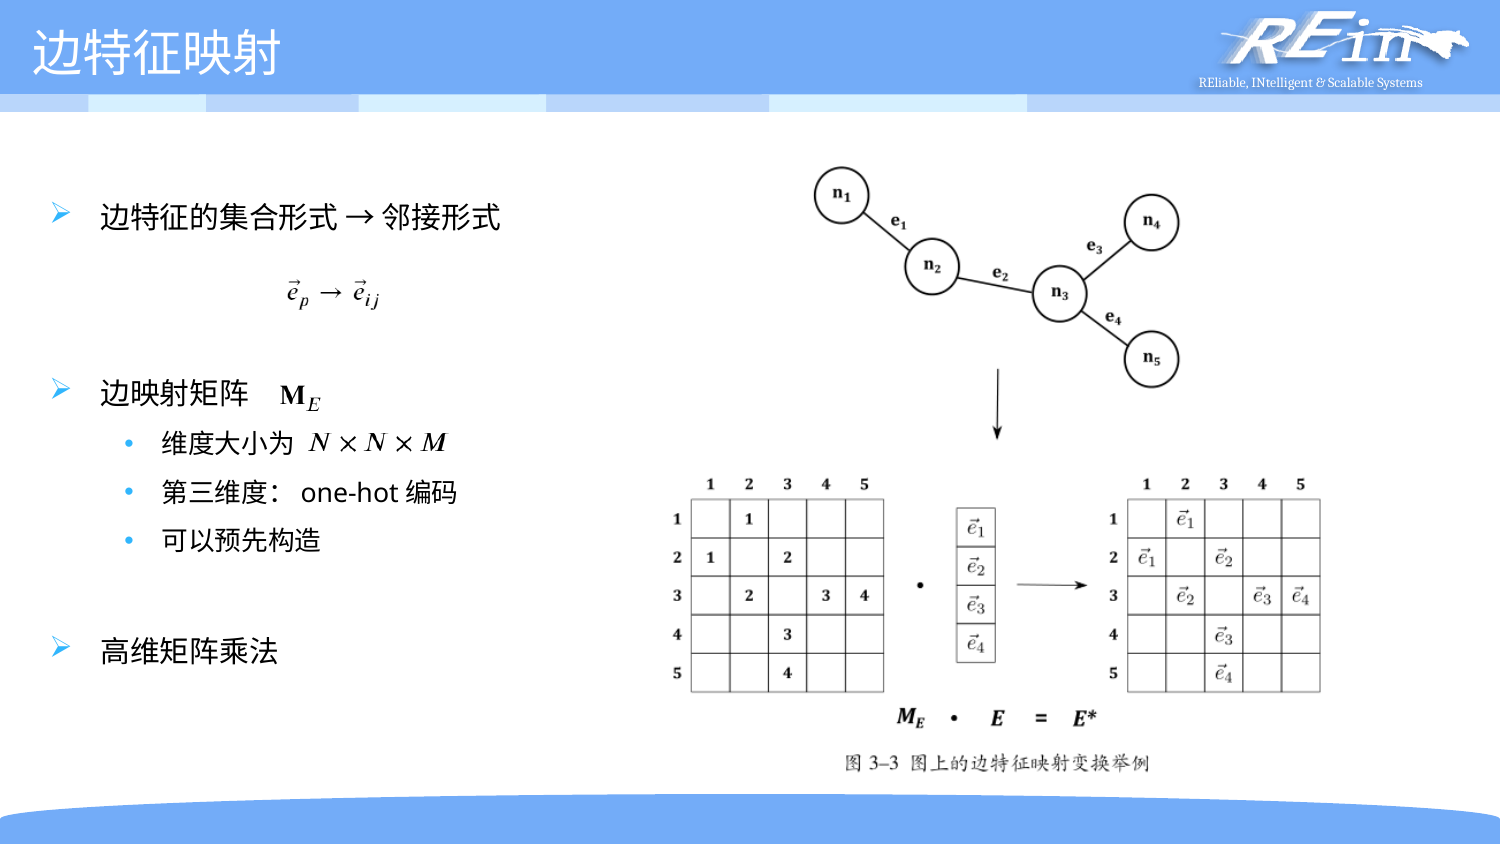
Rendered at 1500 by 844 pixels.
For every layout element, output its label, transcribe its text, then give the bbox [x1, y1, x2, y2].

title 边特征映射 [17, 17, 1136, 86]
picture [279, 273, 386, 315]
picture [274, 373, 323, 416]
text_box 边特征的集合形式 → 邻接形式 边映射矩阵 维度大小为 第三维度：one-hot编码 可以预先构造 高维矩阵乘法 [38, 185, 1069, 792]
picture [301, 418, 452, 463]
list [586, 149, 1384, 782]
